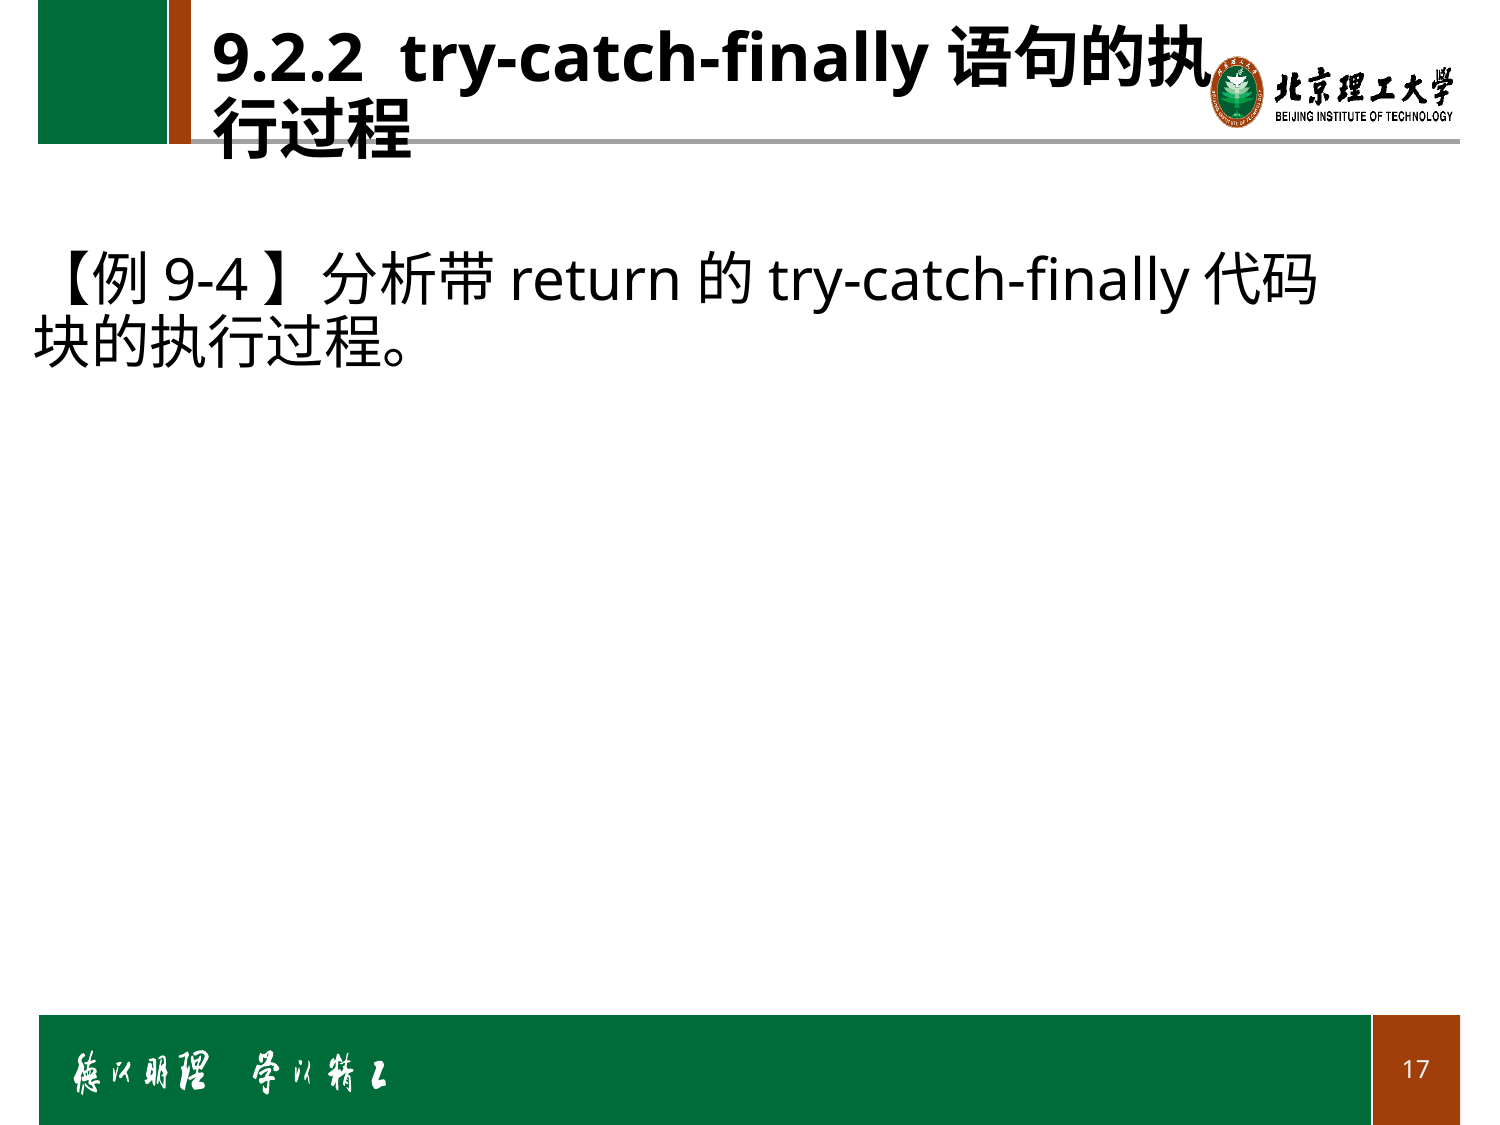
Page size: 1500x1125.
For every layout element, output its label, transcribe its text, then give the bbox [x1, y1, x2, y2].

title 9.2.2 try-catch-finally语句的执行过程 [197, 65, 1262, 126]
list 【例9-4】分析带return的try-catch-finally代码块的执行过程。 [0, 243, 1350, 986]
picture [1210, 56, 1453, 128]
